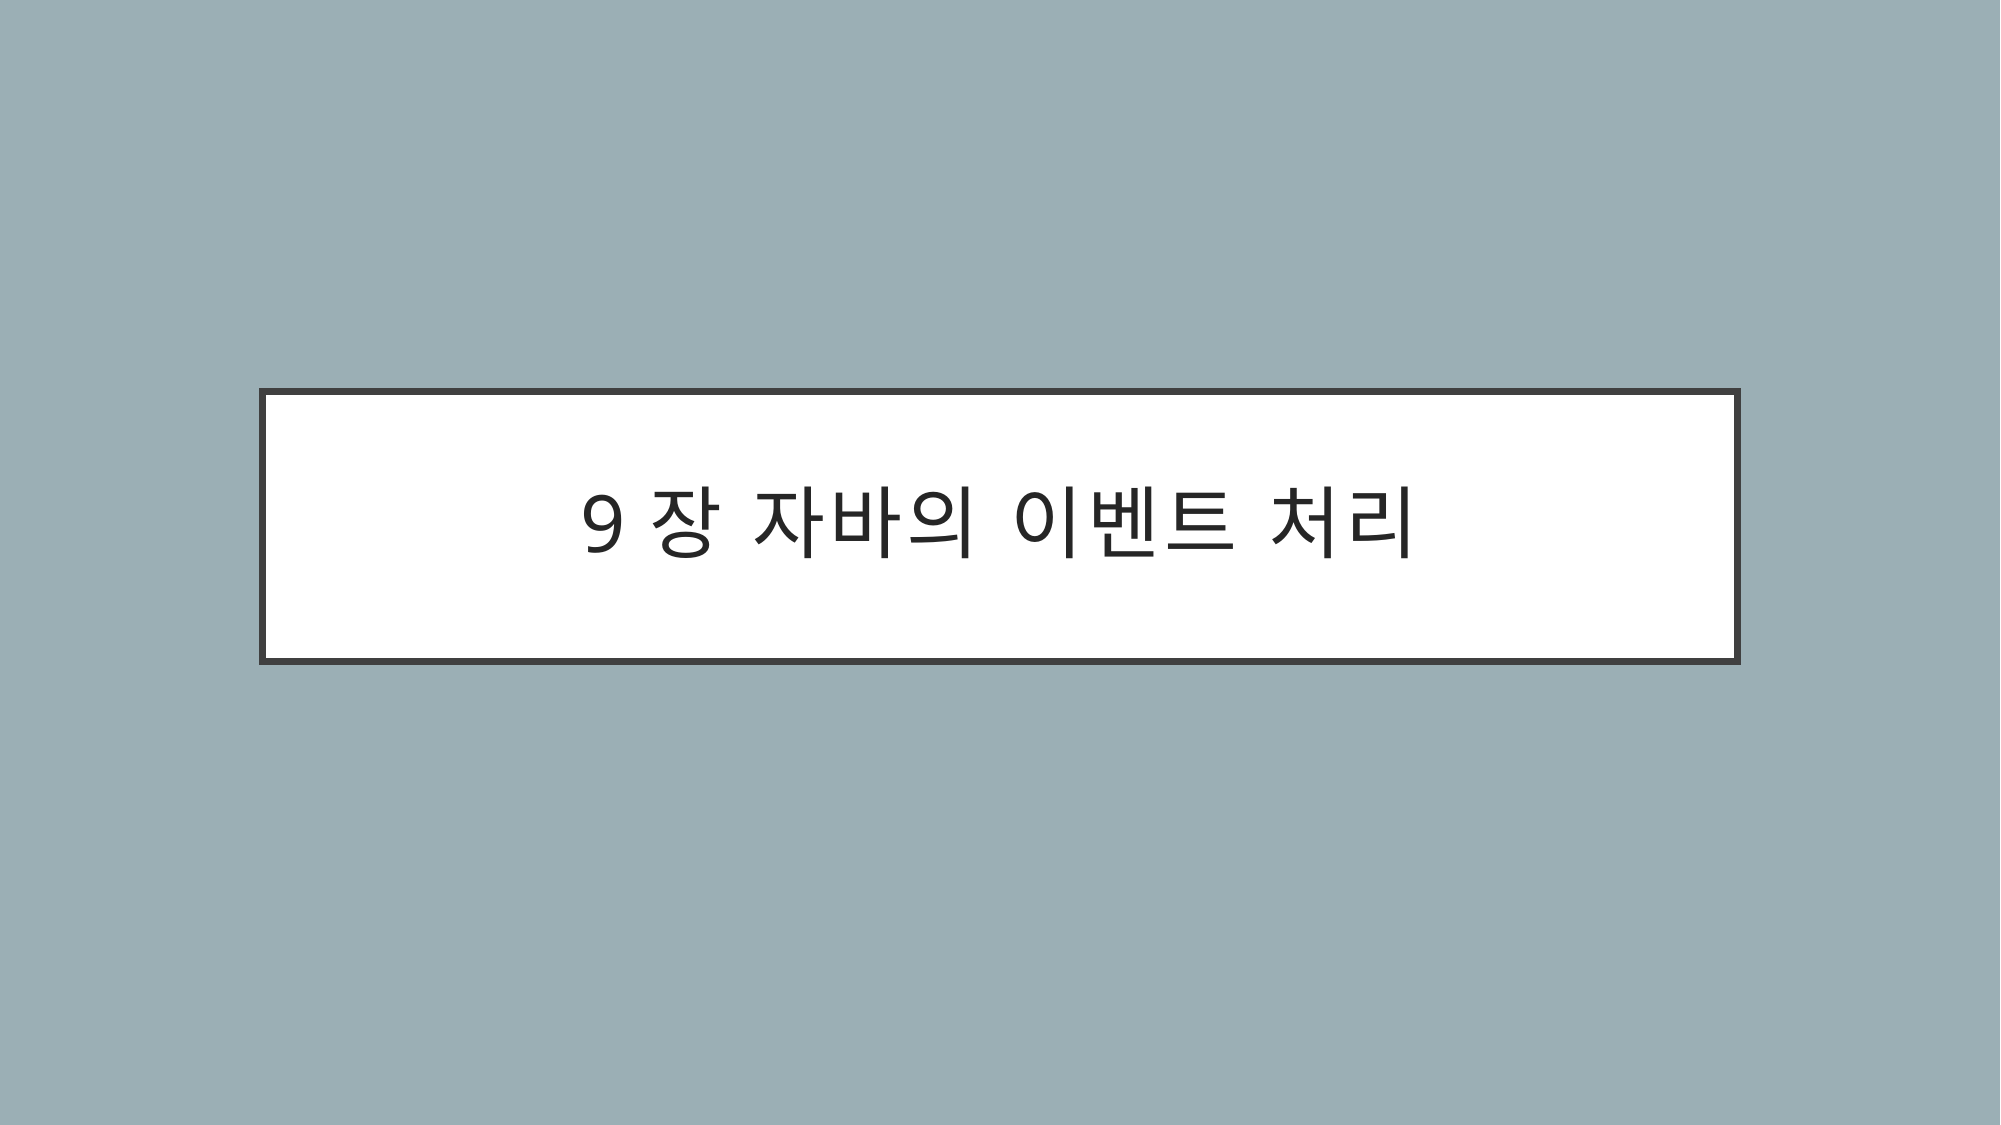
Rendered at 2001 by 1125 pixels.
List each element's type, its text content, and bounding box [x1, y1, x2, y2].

title 9장 자바의 이벤트 처리 [259, 388, 1741, 665]
